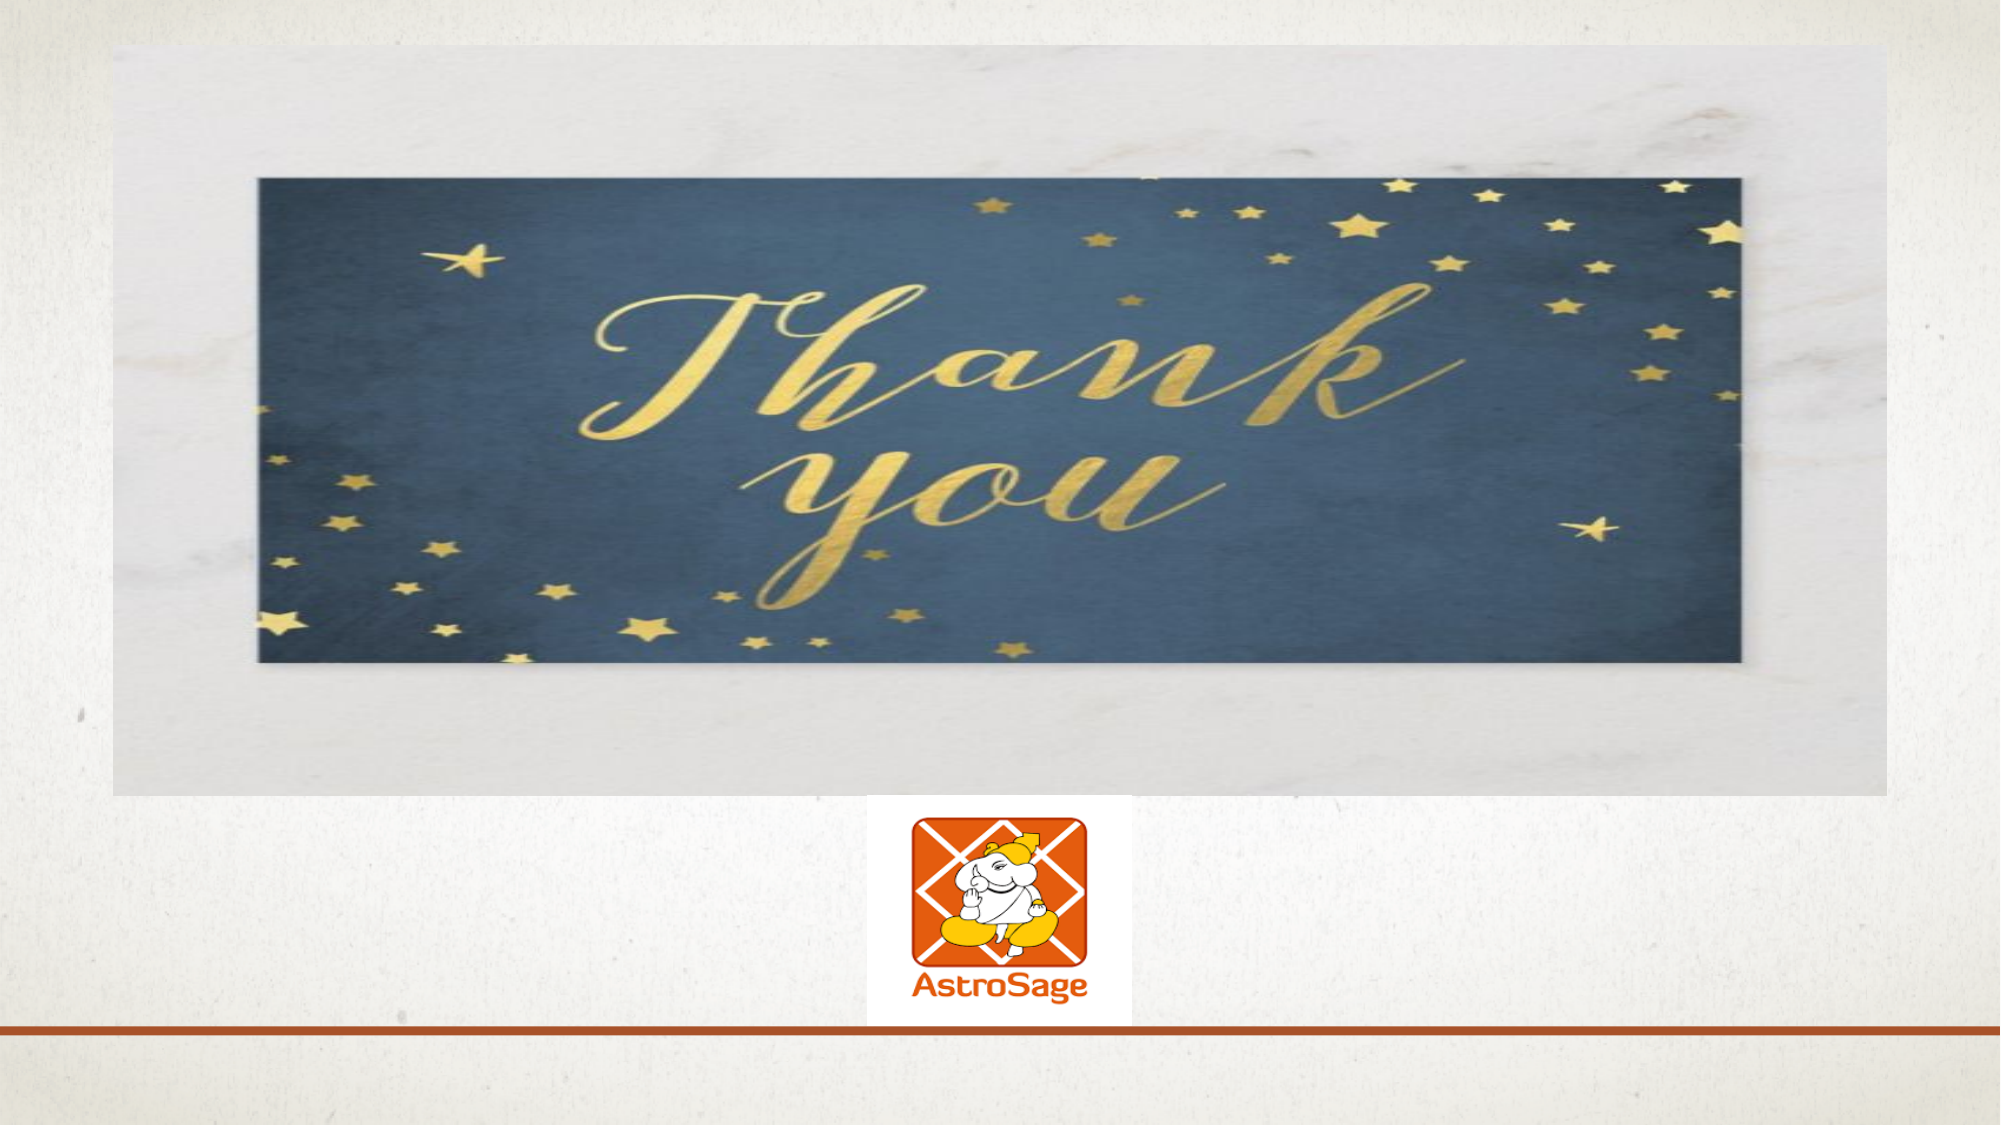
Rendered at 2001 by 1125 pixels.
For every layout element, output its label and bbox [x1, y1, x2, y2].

list [113, 45, 1887, 796]
picture [0, 0, 2001, 1125]
